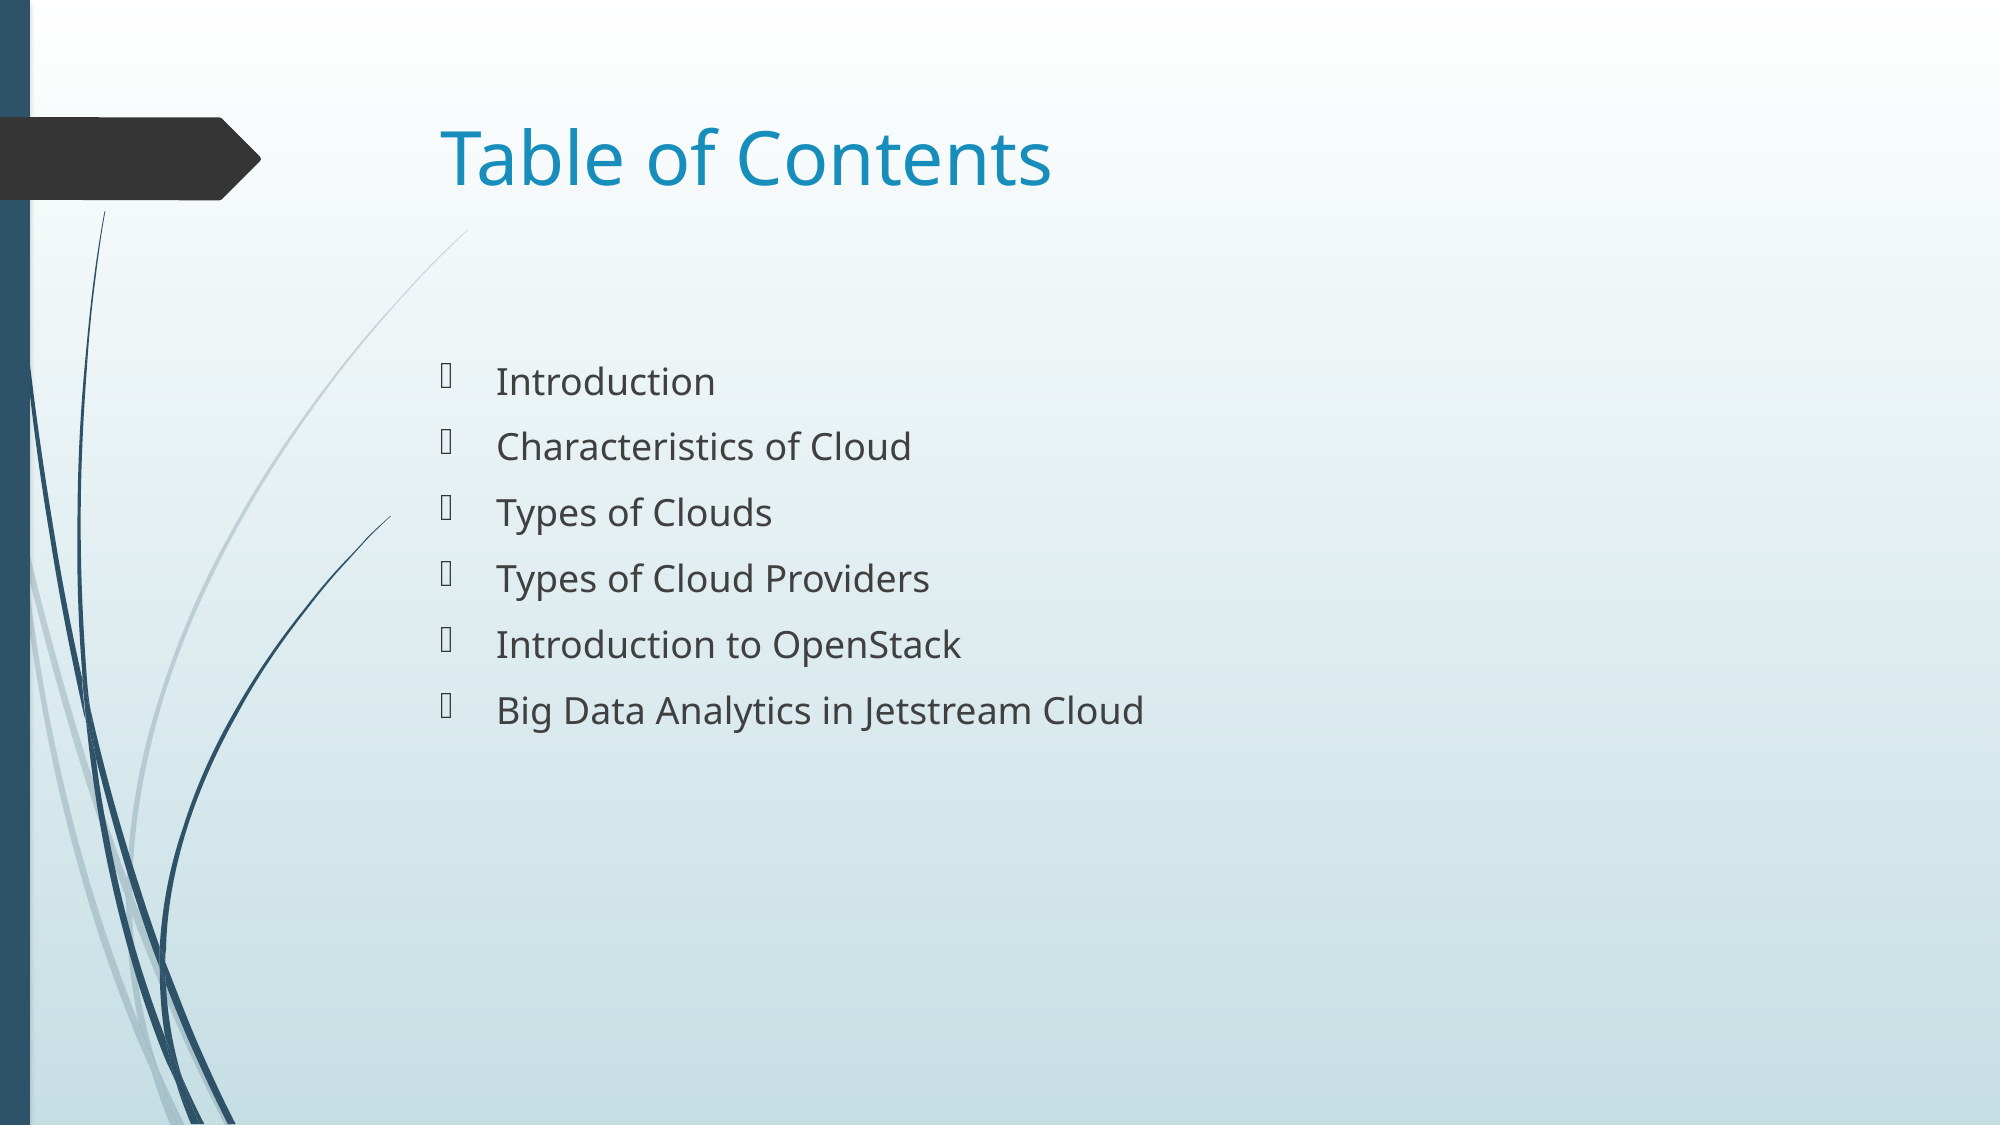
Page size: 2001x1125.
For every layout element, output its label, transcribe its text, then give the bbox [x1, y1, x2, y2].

title Table of Contents [425, 102, 1888, 313]
list Introduction Characteristics of Cloud Types of Clouds Types of Cloud Providers Introduction to OpenStack Big Data Analytics in Jetstream Cloud [424, 350, 1888, 970]
